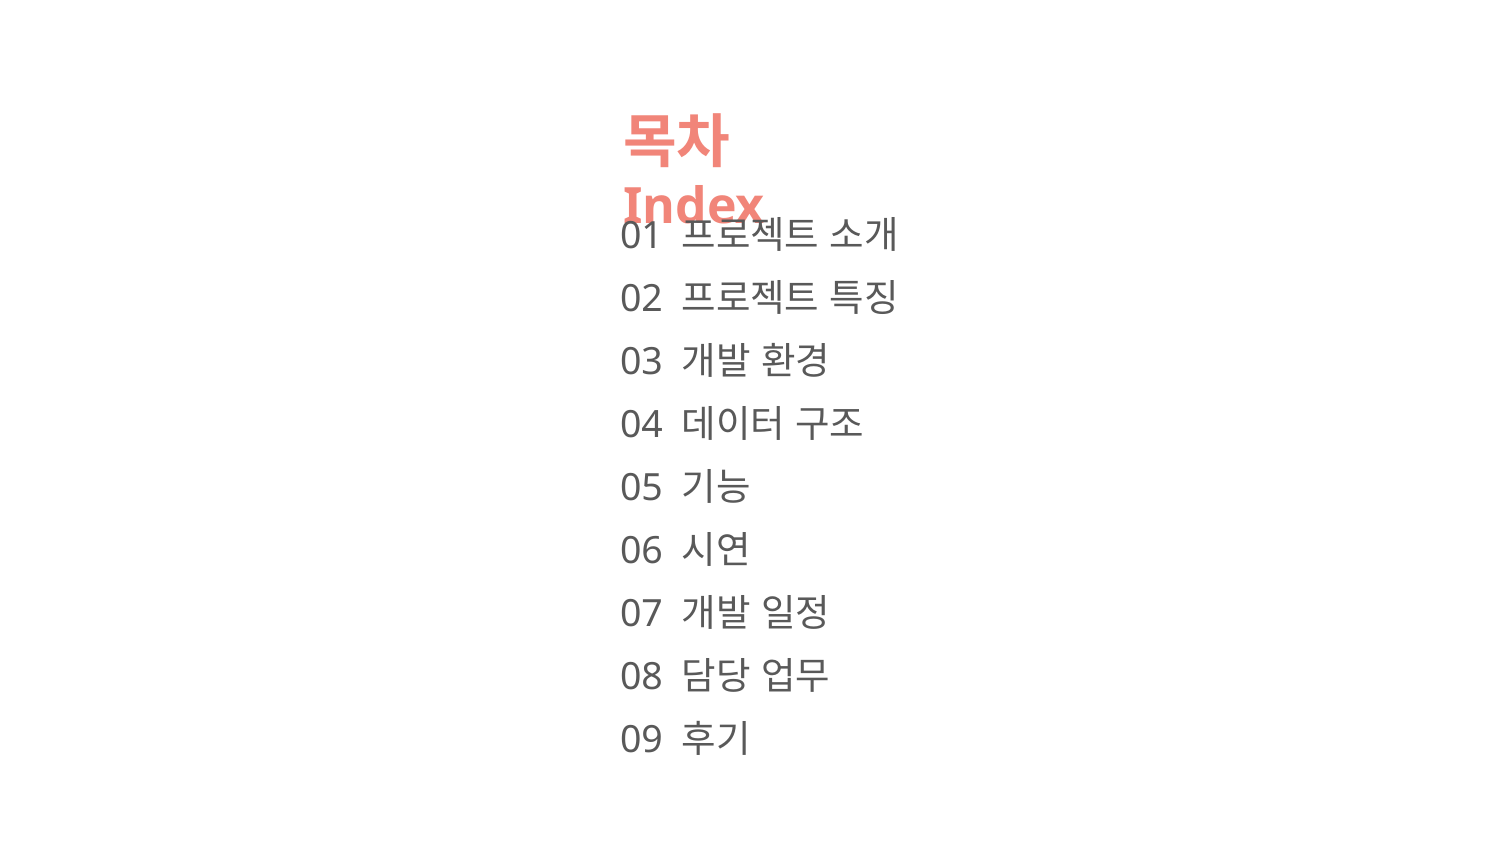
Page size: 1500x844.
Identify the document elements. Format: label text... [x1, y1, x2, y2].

text_box 목차 Index [608, 96, 892, 185]
text_box 01 프로젝트 소개 02 프로젝트 특징 03 개발 환경 04 데이터 구조 05 기능 06 시연 07 개발 일정 08 담당 업무 09 후기 [605, 185, 939, 768]
